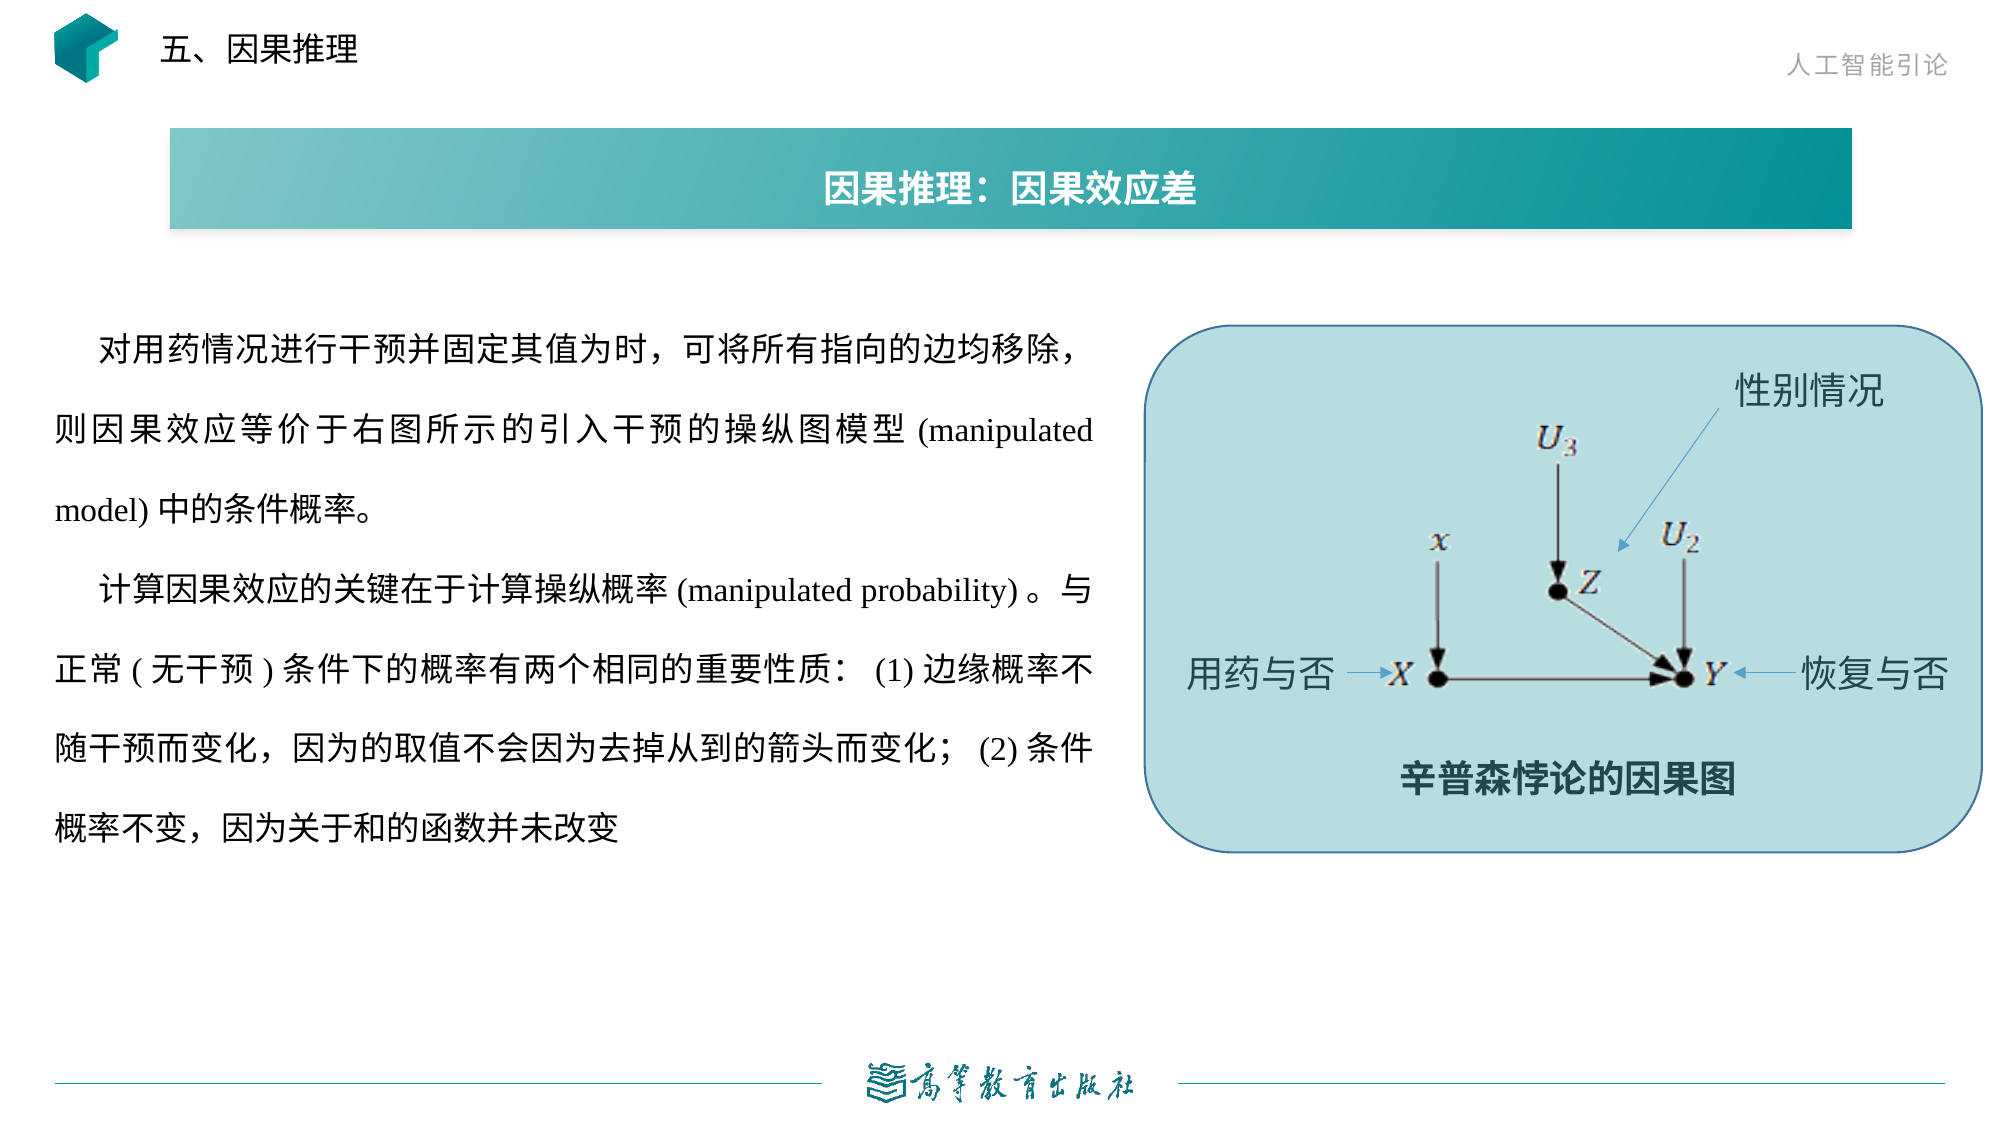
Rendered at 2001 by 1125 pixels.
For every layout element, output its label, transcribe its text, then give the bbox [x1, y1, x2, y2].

text_box 因果推理：因果效应差 [302, 134, 1719, 217]
text_box [1143, 324, 1983, 854]
picture [867, 1063, 1133, 1103]
text_box 五、因果推理 [144, 21, 375, 76]
picture [1359, 380, 1767, 713]
text_box [169, 128, 1852, 229]
